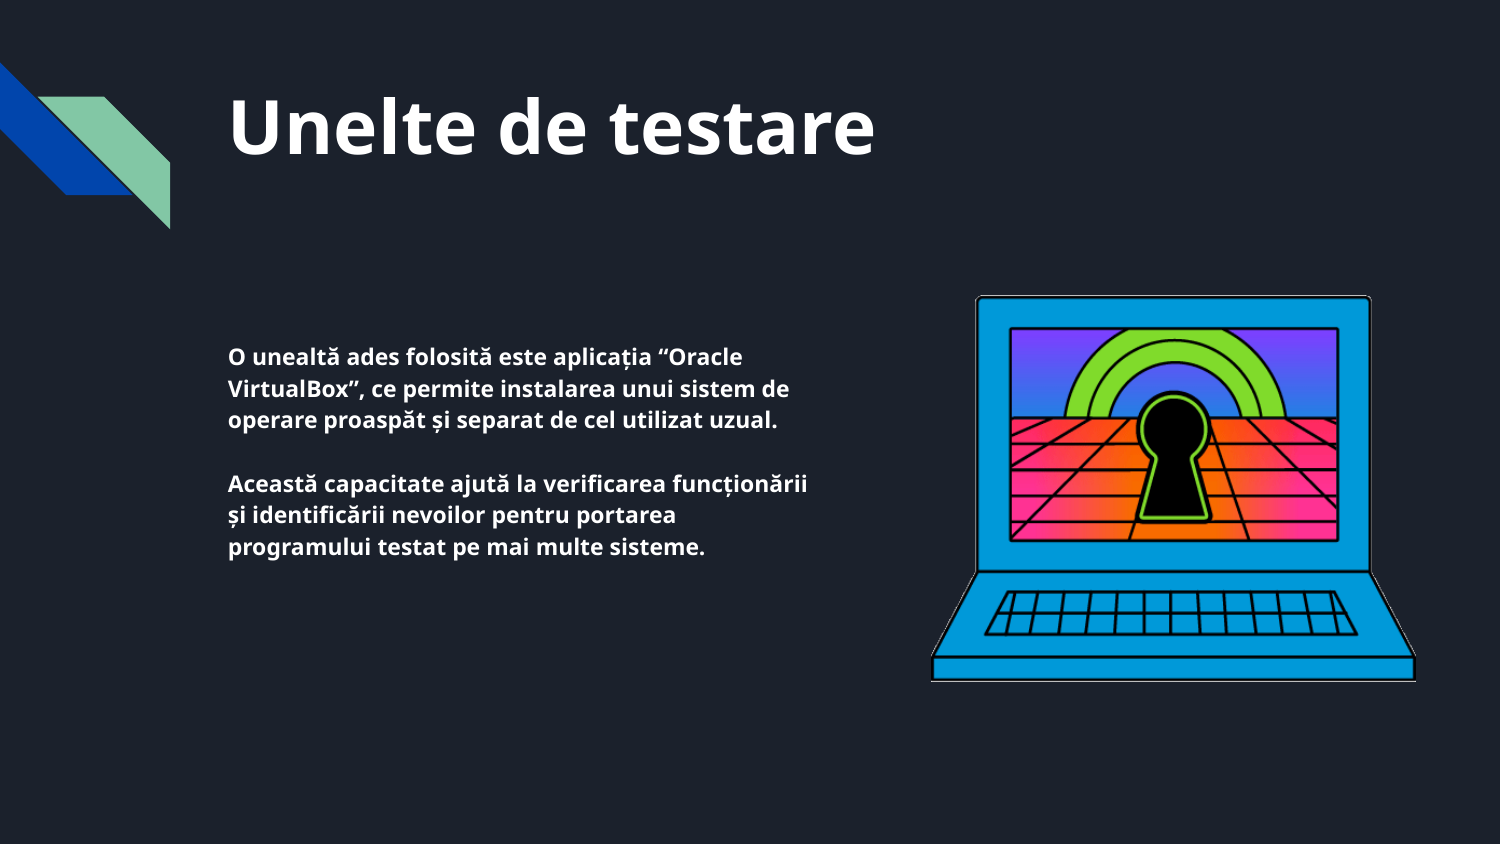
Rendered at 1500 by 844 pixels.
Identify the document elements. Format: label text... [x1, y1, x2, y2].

title Unelte de testare [212, 64, 1123, 310]
list O unealtă ades folosită este aplicația “Oracle VirtualBox”, ce permite instalarea unui sistem de operare proaspăt și separat de cel utilizat uzual. Această capacitate ajută la verificarea funcționării și identificării nevoilor pentru portarea programului testat pe mai multe sisteme. [212, 323, 836, 793]
picture [930, 295, 1416, 683]
